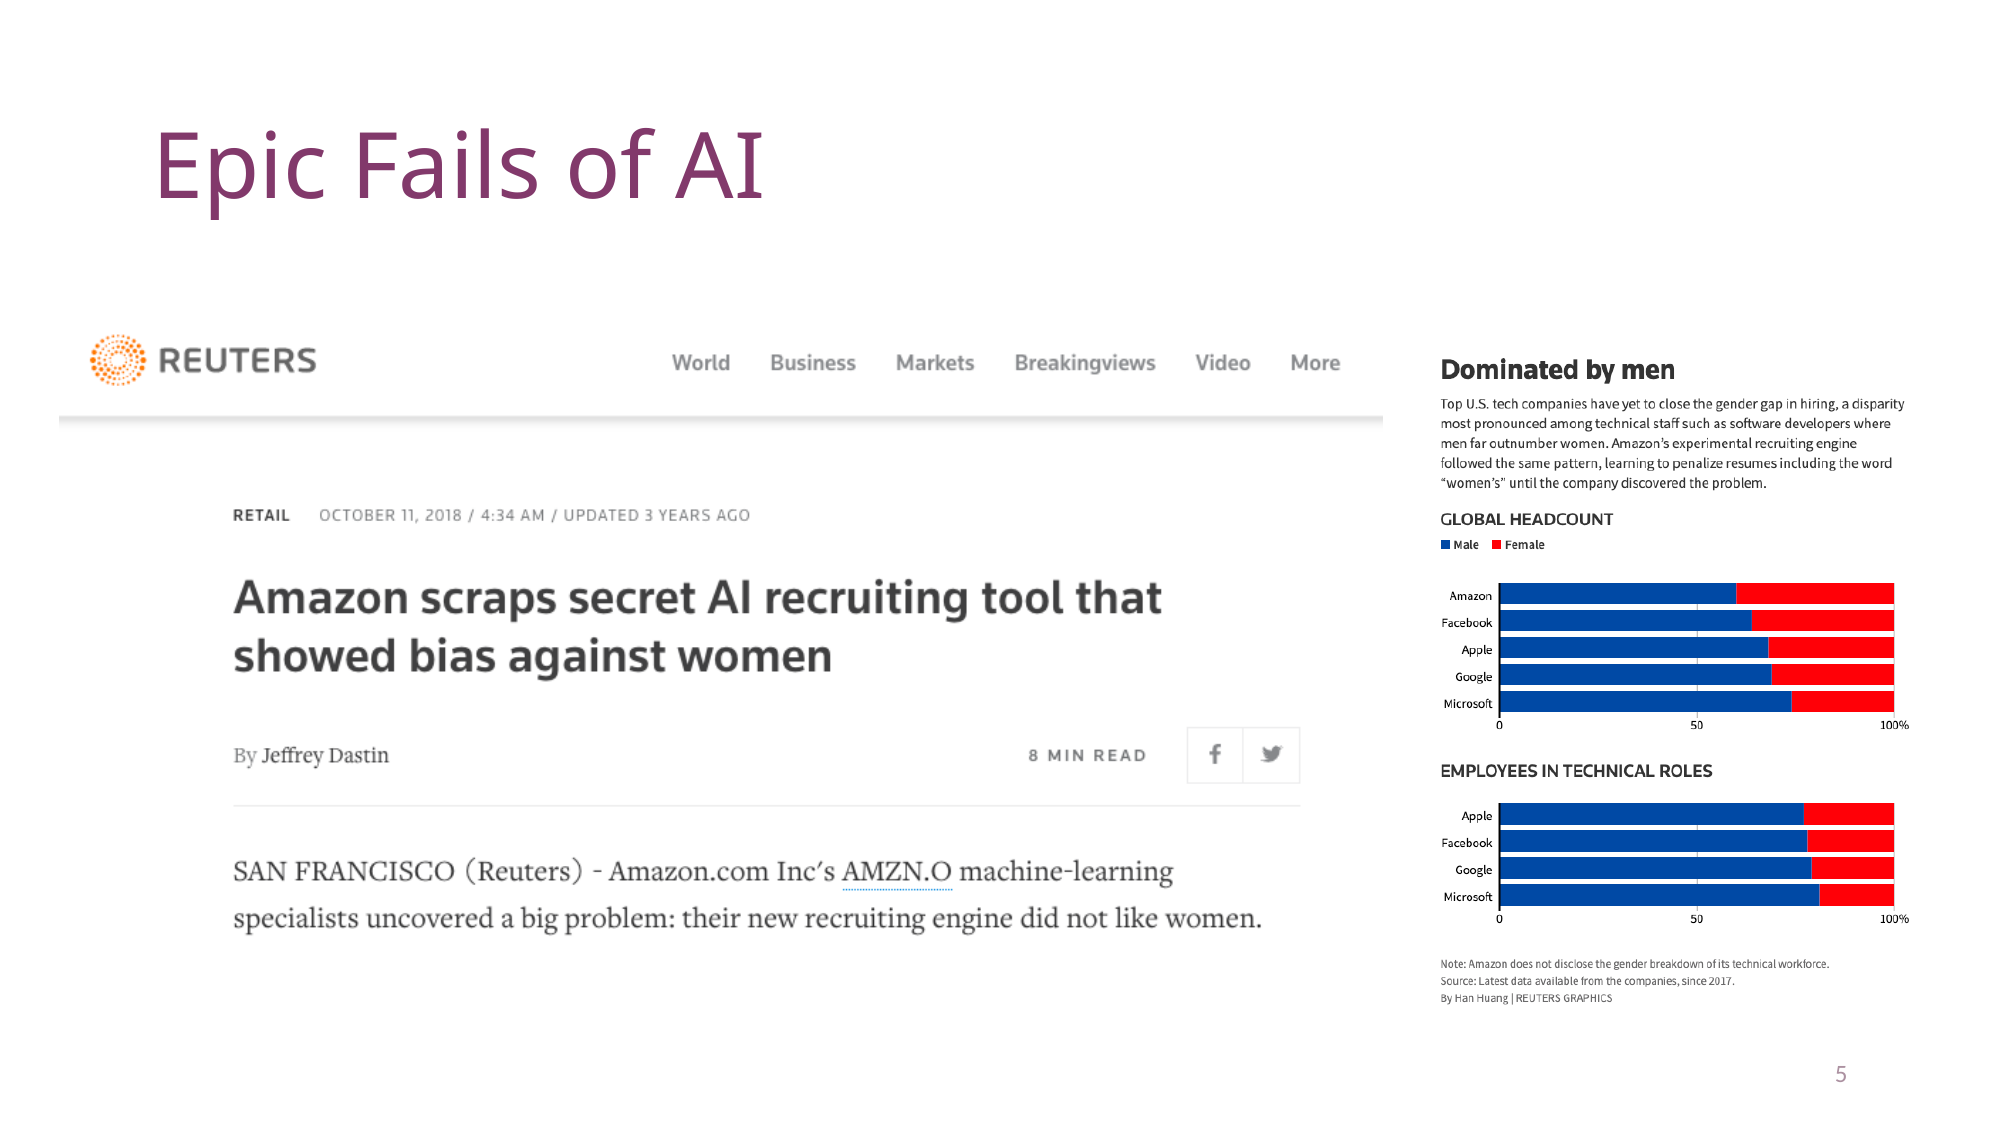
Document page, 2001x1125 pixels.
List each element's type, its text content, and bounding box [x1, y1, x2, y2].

slide_number 5 [1412, 1042, 1863, 1103]
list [59, 322, 1383, 1037]
picture [1416, 346, 1920, 1013]
title Epic Fails of AI [137, 59, 1863, 278]
